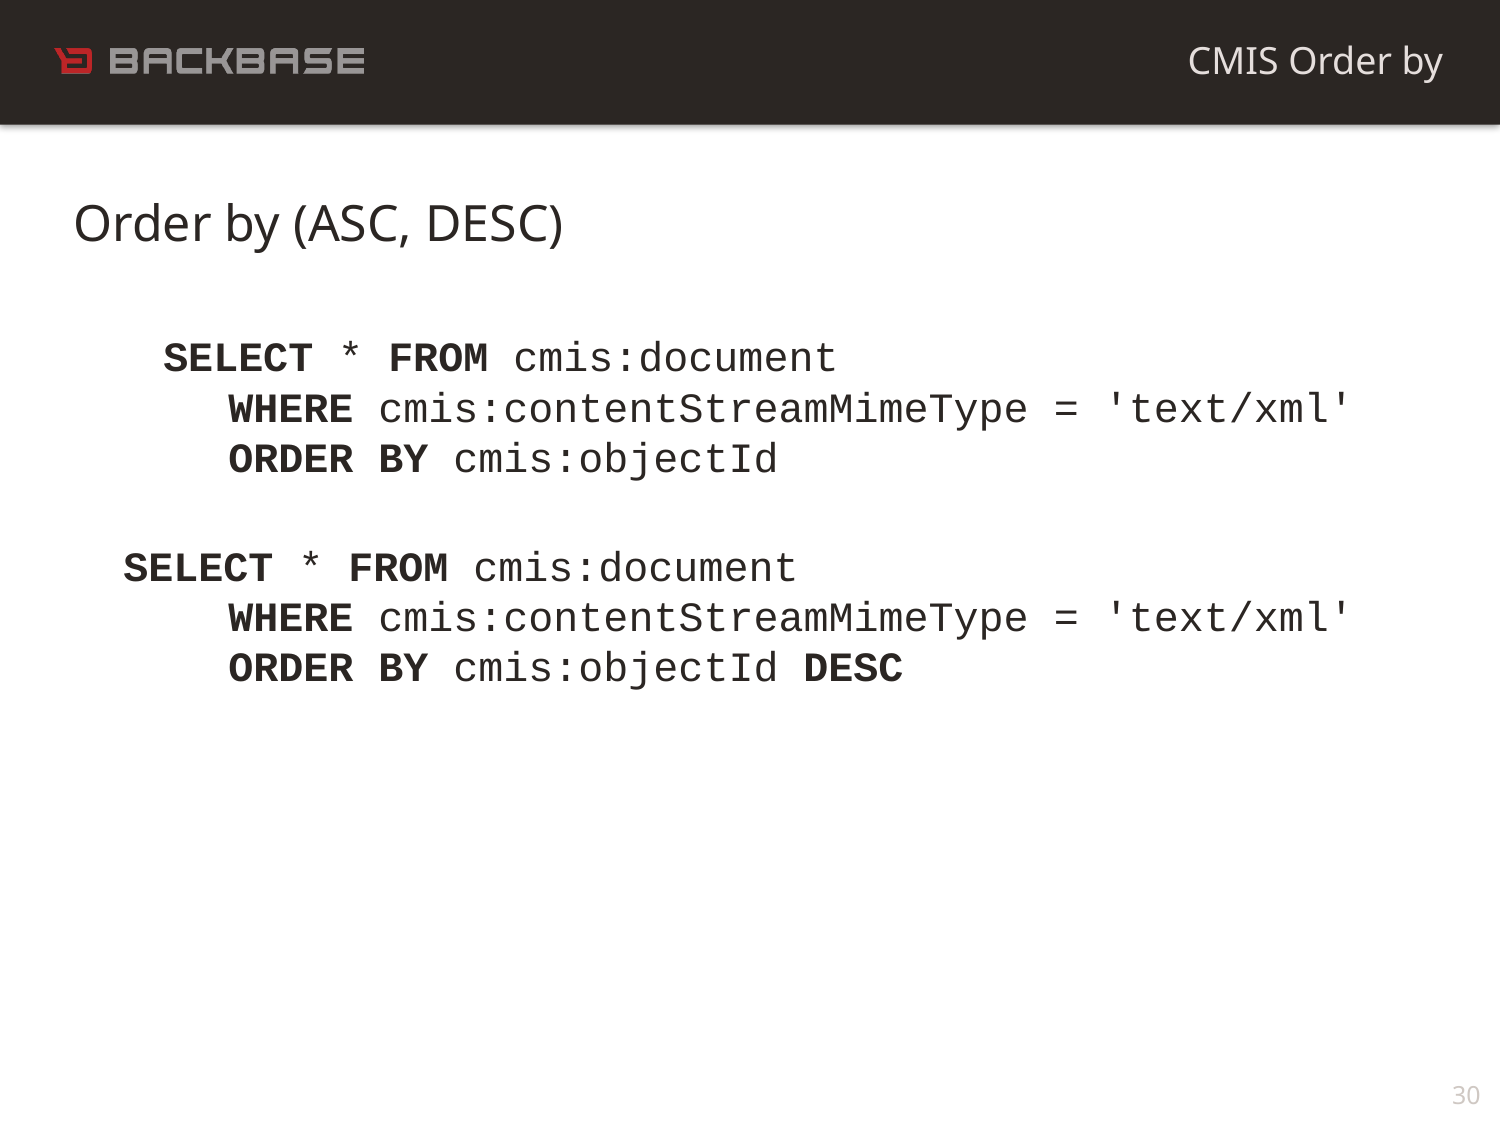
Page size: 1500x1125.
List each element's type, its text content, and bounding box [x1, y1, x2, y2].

list Order by (ASC, DESC) SELECT * FROM cmis:document WHERE cmis:contentStreamMimeType = 'text/xml' ORDER BY cmis:objectId SELECT * FROM cmis:document WHERE cmis:contentStreamMimeType = 'text/xml' ORDER BY cmis:objectId DESC [58, 183, 1443, 1068]
slide_number 30 [1221, 1076, 1496, 1118]
list CMIS Order by [431, 29, 1459, 91]
picture [54, 48, 364, 74]
